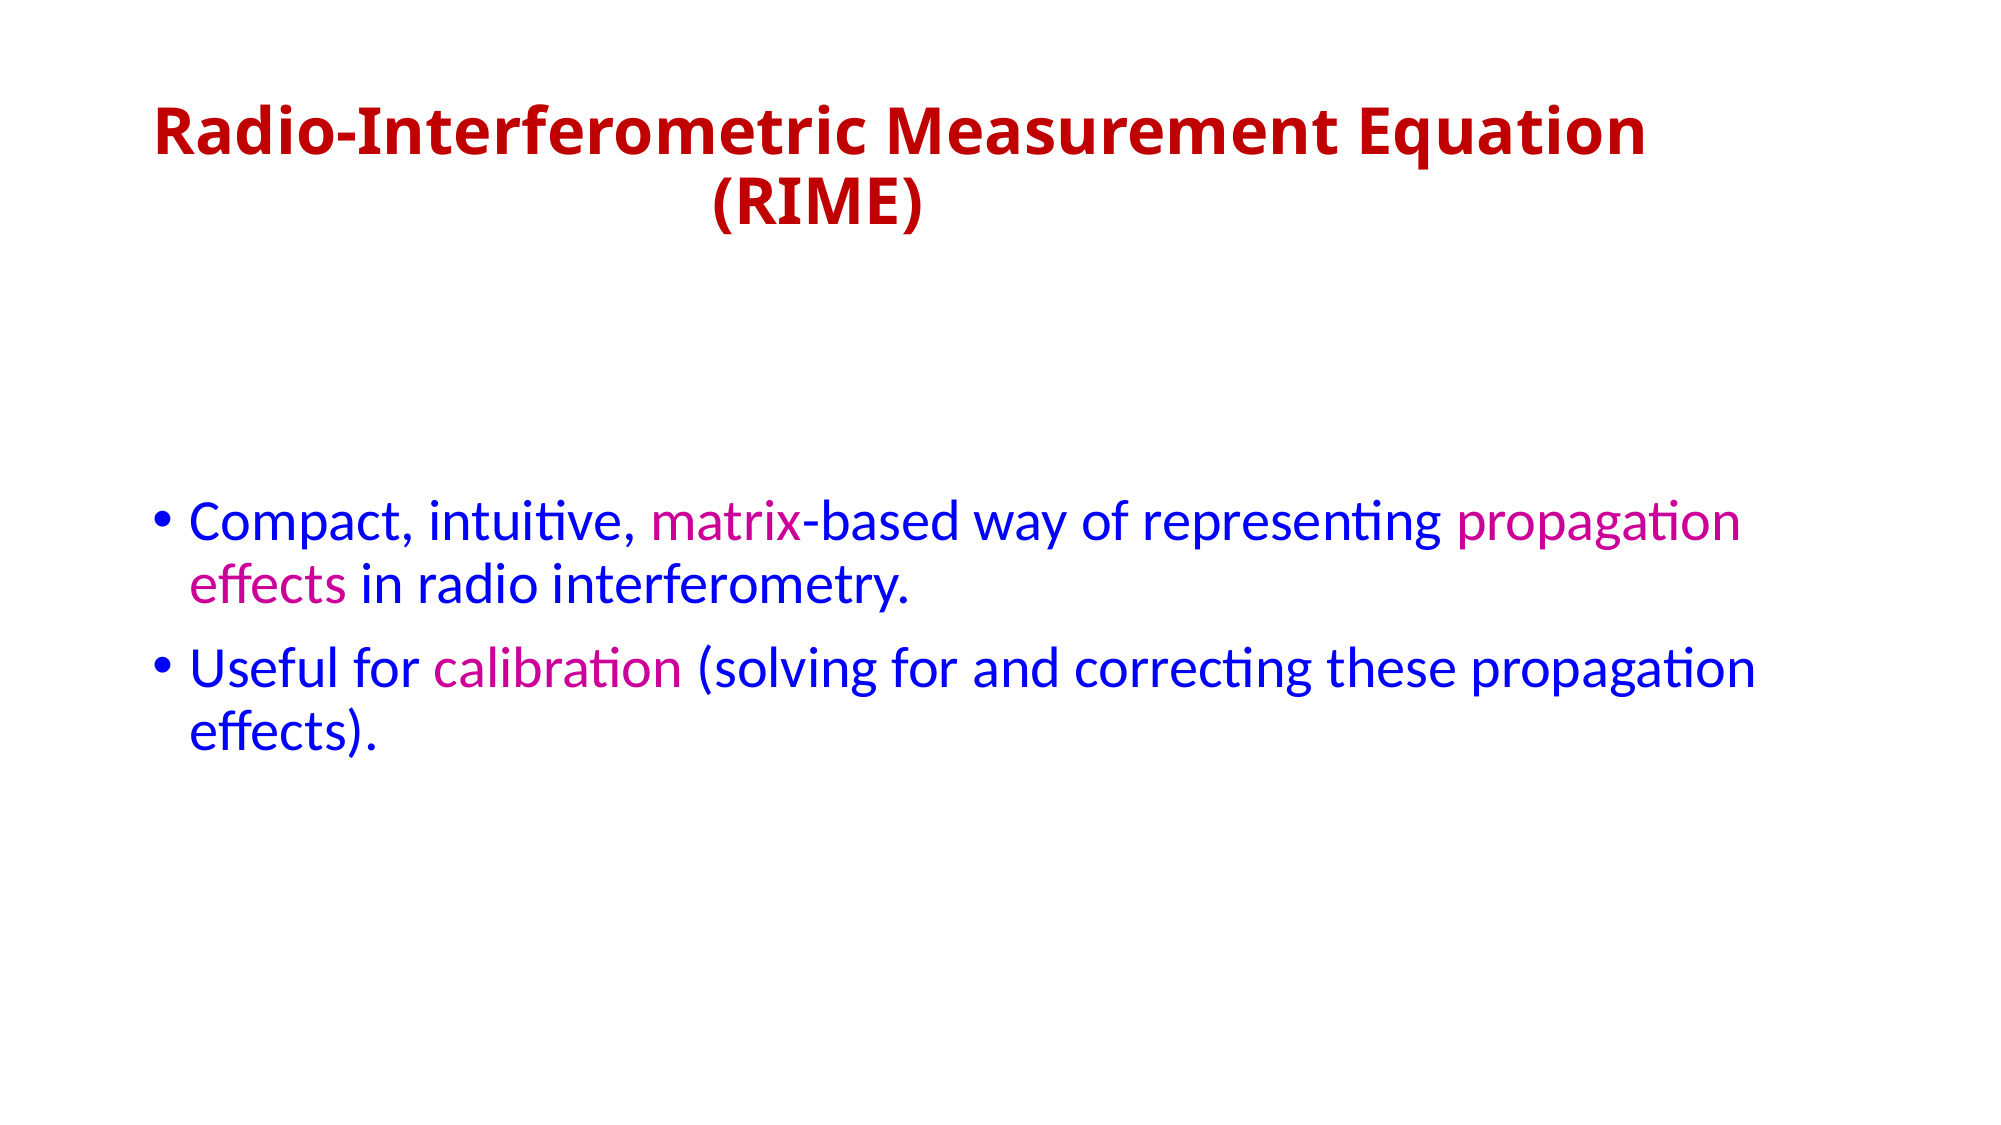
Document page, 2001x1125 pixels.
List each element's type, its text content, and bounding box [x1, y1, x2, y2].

list Compact, intuitive, matrix-based way of representing propagation effects in radio interferometry. Useful for calibration (solving for and correcting these propagation effects). [137, 307, 1863, 1014]
title Radio-Interferometric Measurement Equation (RIME) [137, 59, 1863, 278]
